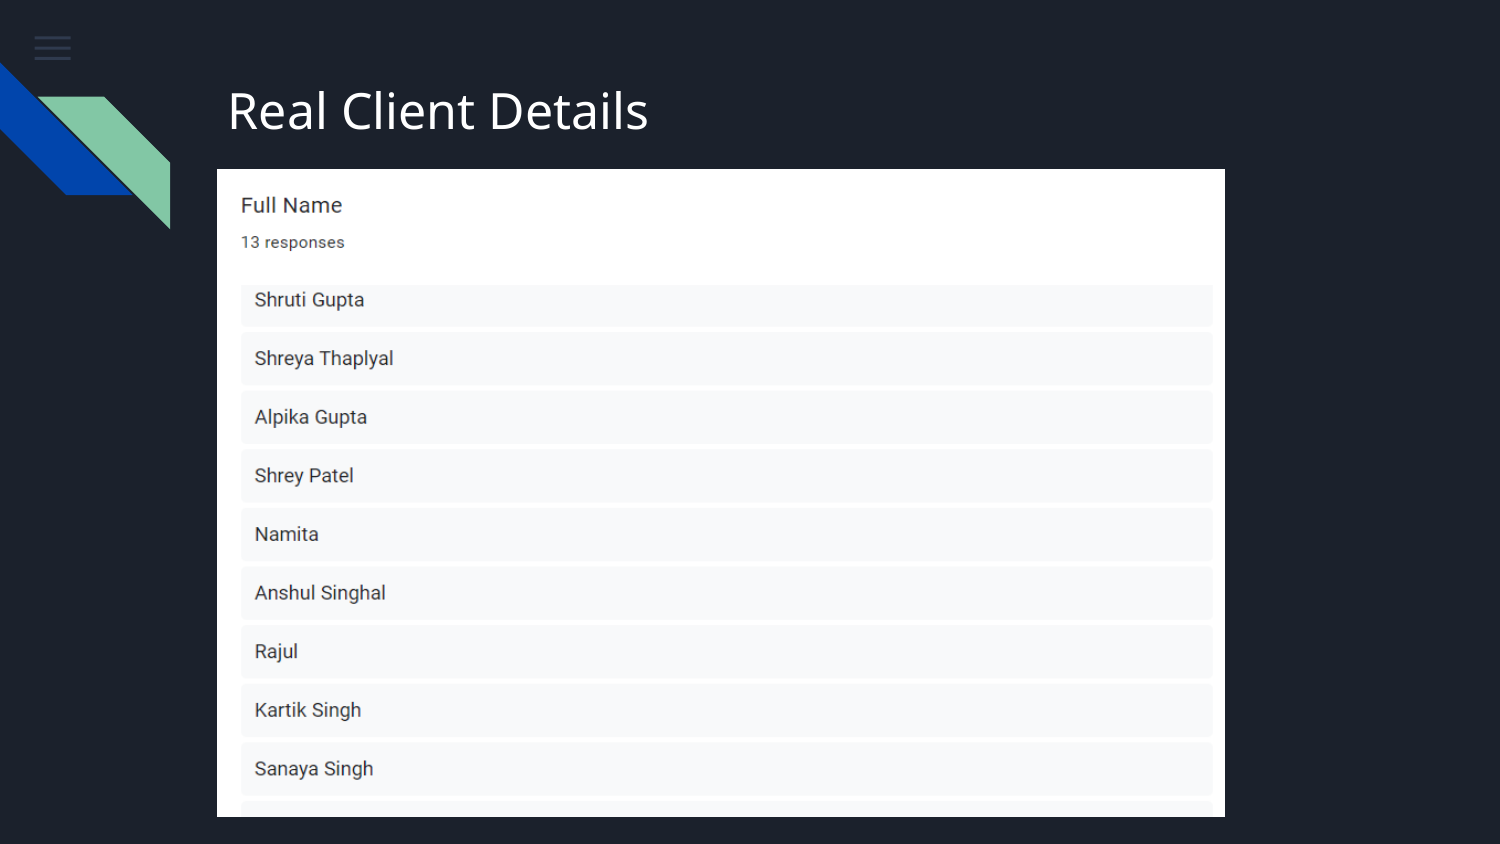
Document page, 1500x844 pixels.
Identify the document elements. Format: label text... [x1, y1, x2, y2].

picture [217, 169, 1225, 818]
title Real Client Details [212, 64, 836, 174]
